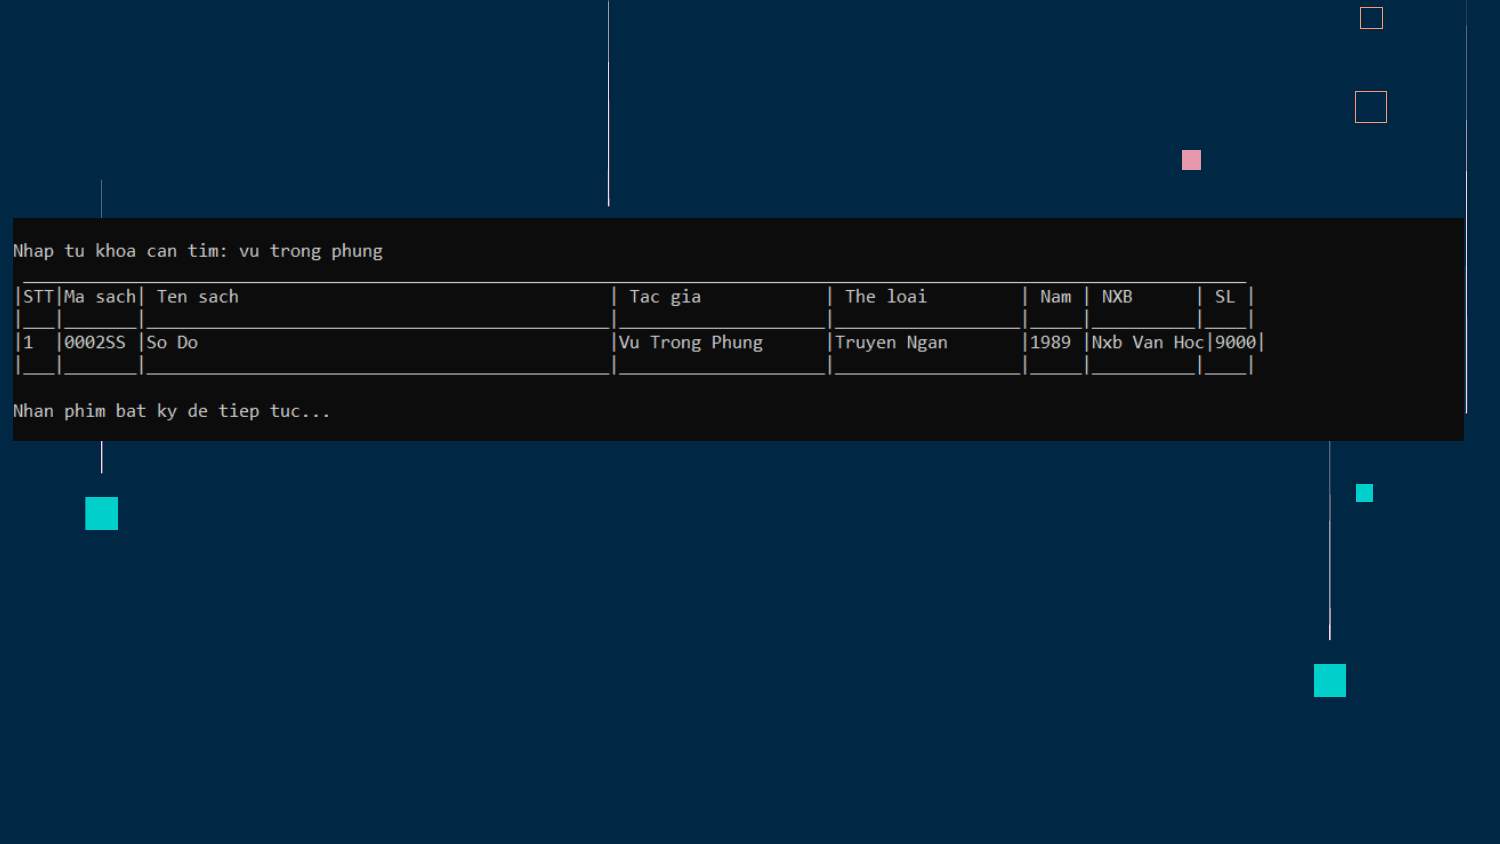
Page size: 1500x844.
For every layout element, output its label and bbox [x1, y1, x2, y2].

picture [13, 217, 1464, 441]
